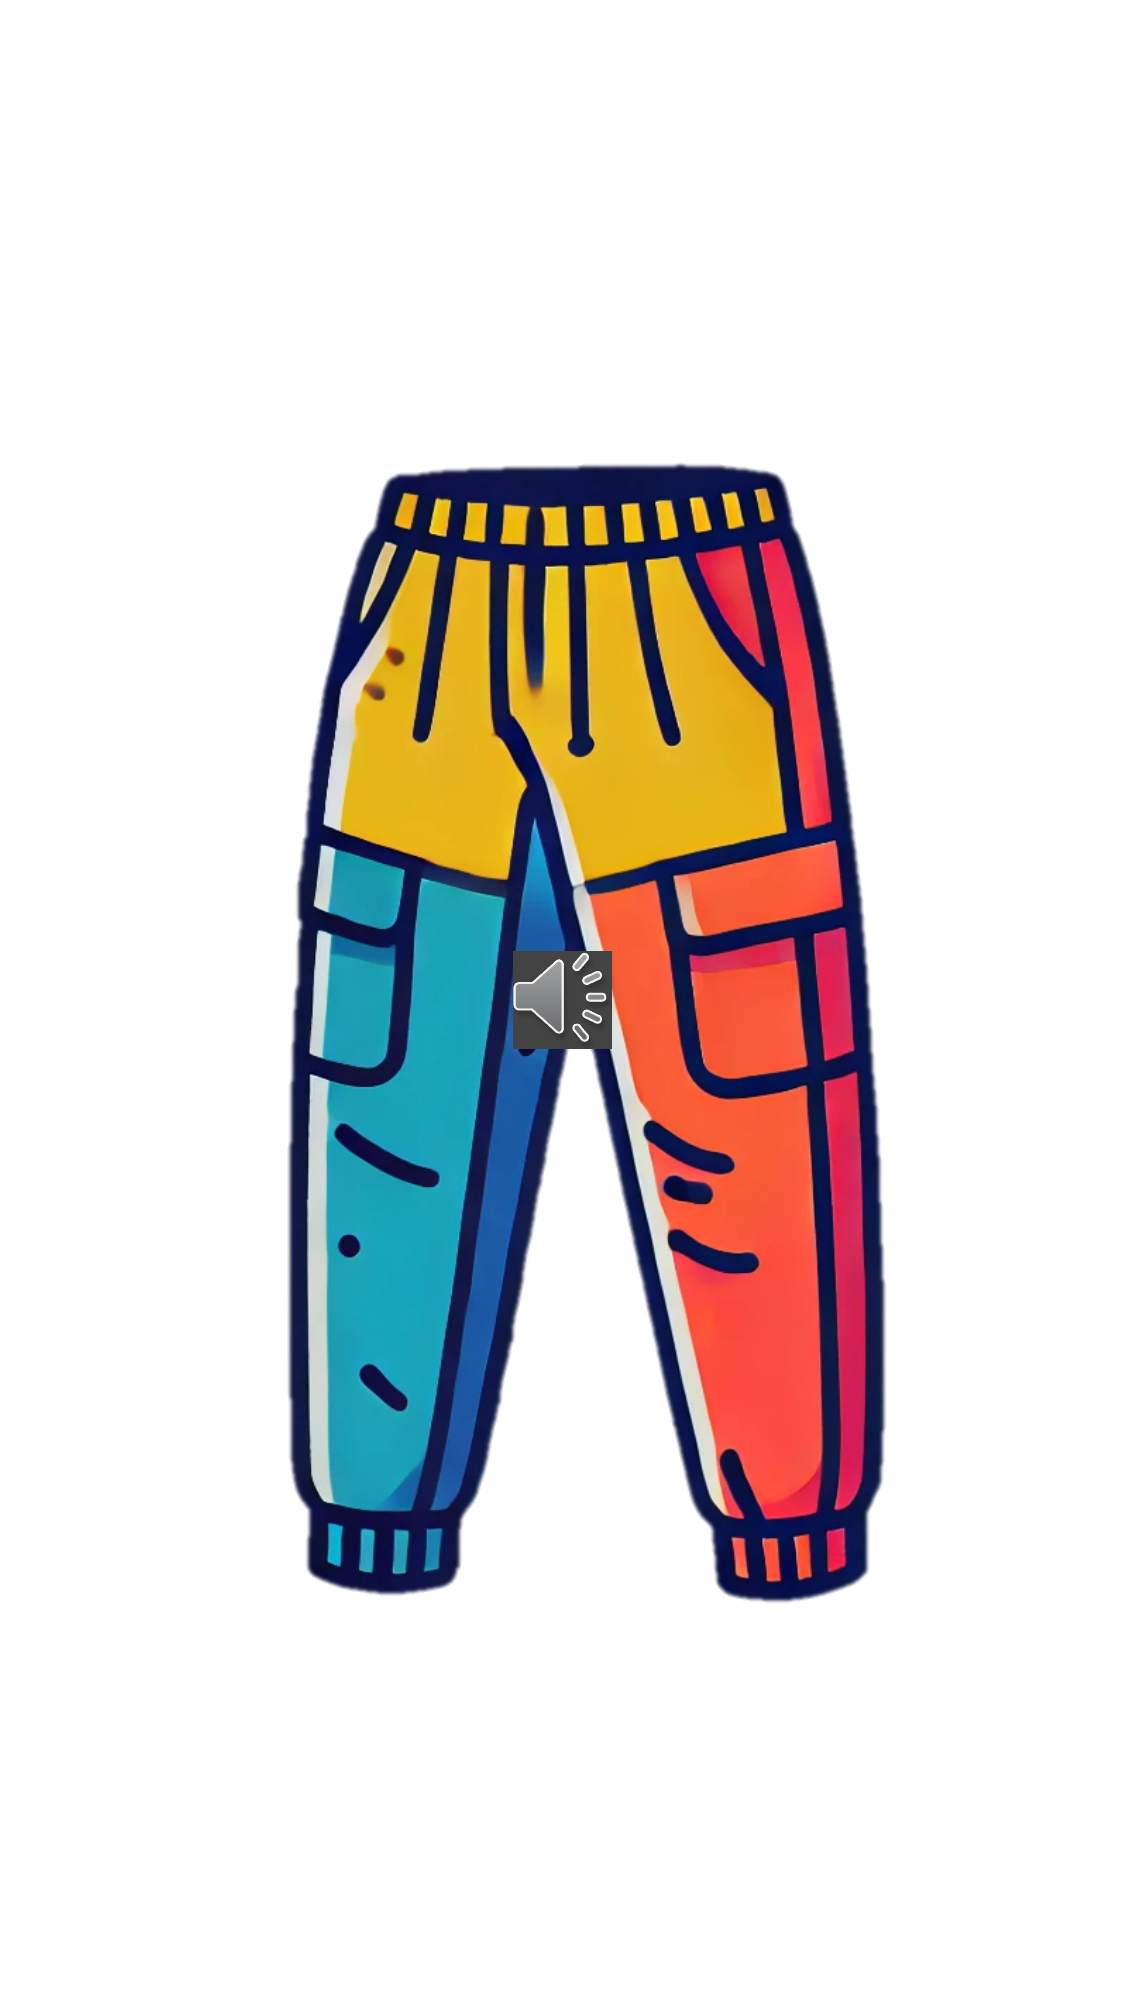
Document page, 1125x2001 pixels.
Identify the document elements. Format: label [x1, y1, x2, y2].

picture [0, 337, 1125, 1781]
